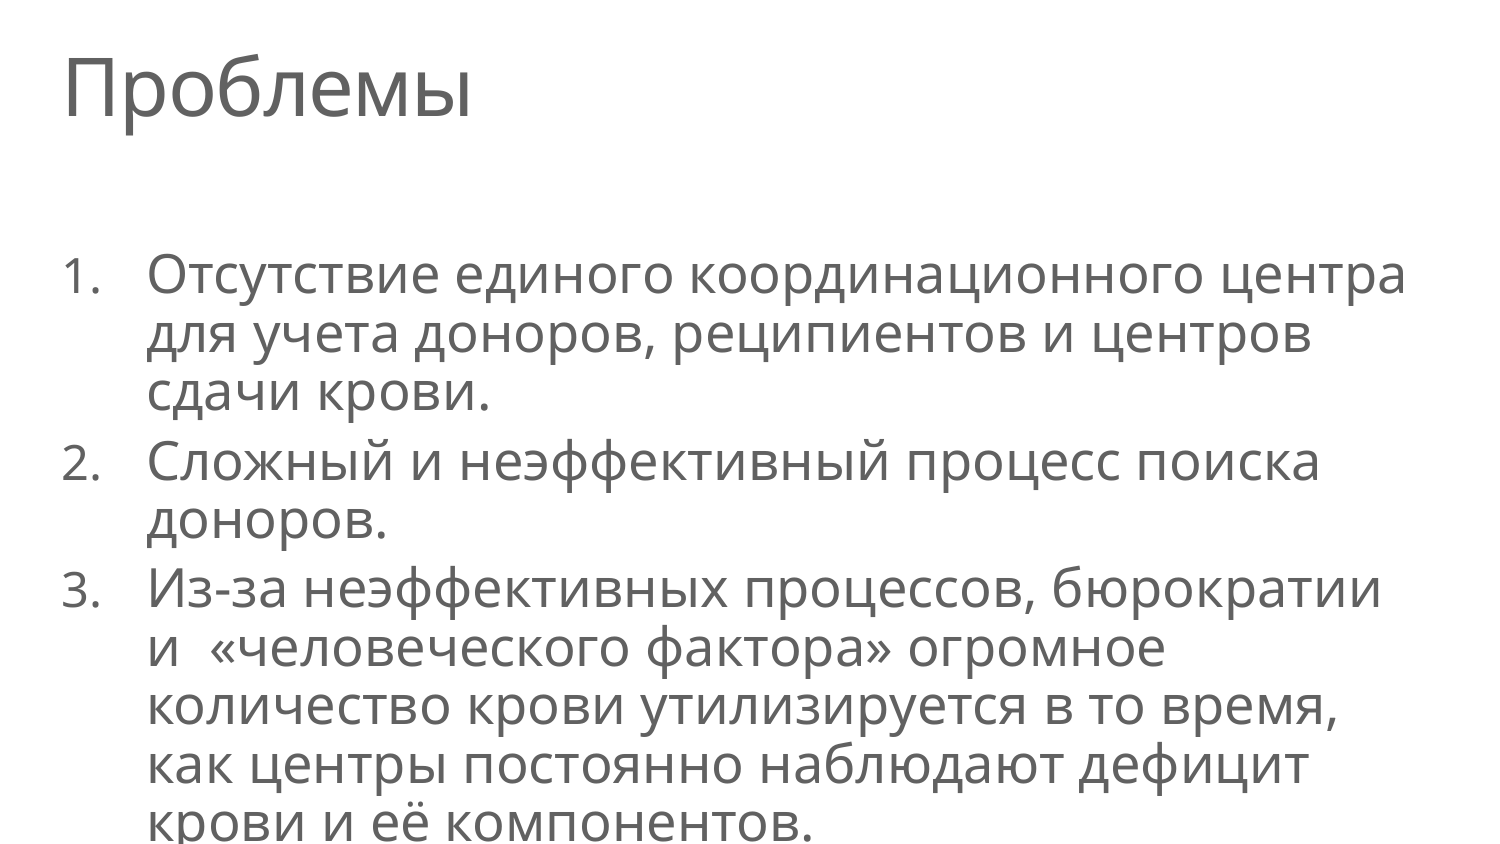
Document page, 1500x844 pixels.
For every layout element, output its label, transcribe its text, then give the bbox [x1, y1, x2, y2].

list Отсутствие единого координационного центра для учета доноров, реципиентов и центров сдачи крови. Сложный и неэффективный процесс поиска доноров. Из-за неэффективных процессов, бюрократии и «человеческого фактора» огромное количество крови утилизируется в то время, как центры постоянно наблюдают дефицит крови и её компонентов. [44, 160, 1429, 801]
title Проблемы [44, 35, 1456, 147]
